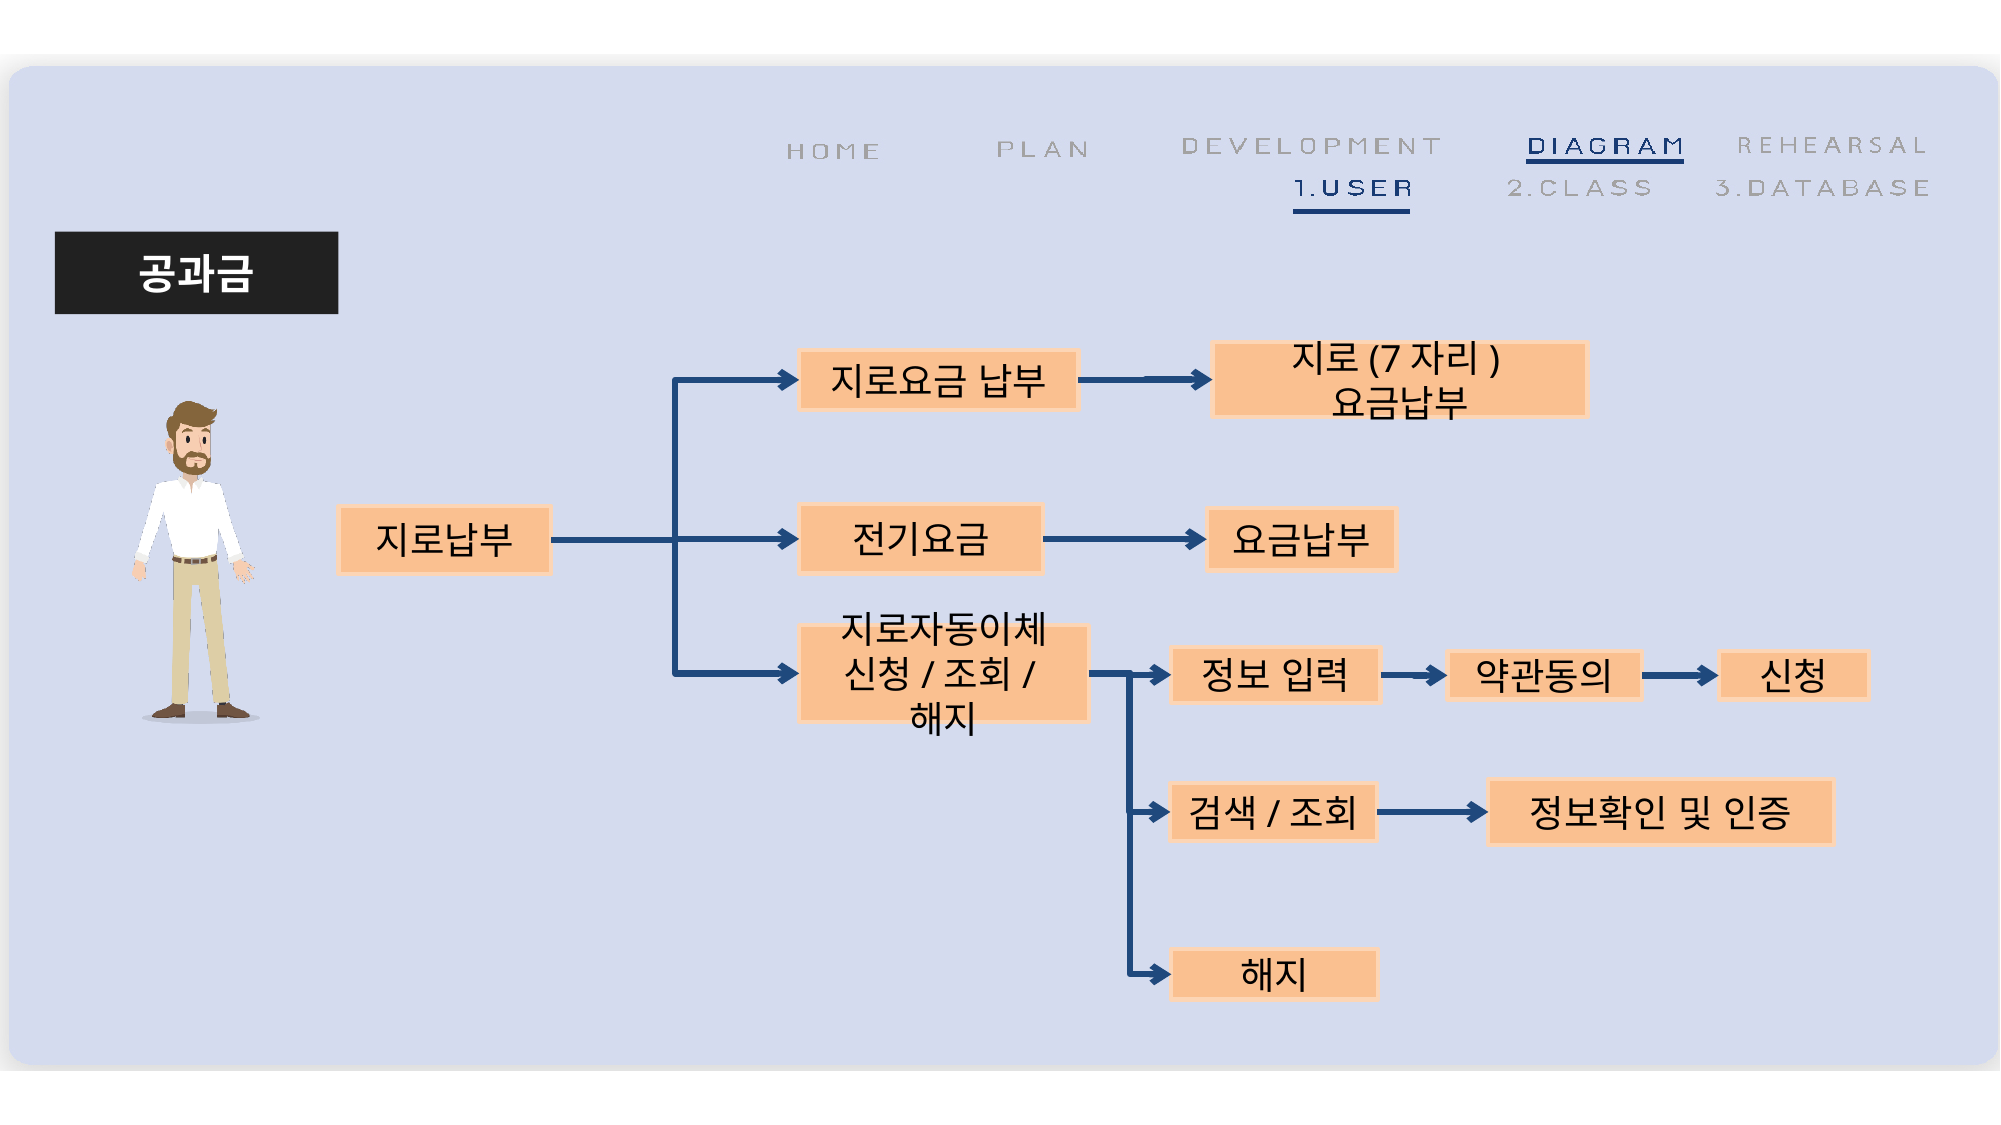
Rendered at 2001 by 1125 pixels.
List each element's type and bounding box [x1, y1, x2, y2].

picture [0, 54, 2000, 1071]
text_box [1088, 673, 1172, 975]
text_box [550, 379, 800, 538]
text_box [550, 539, 800, 674]
